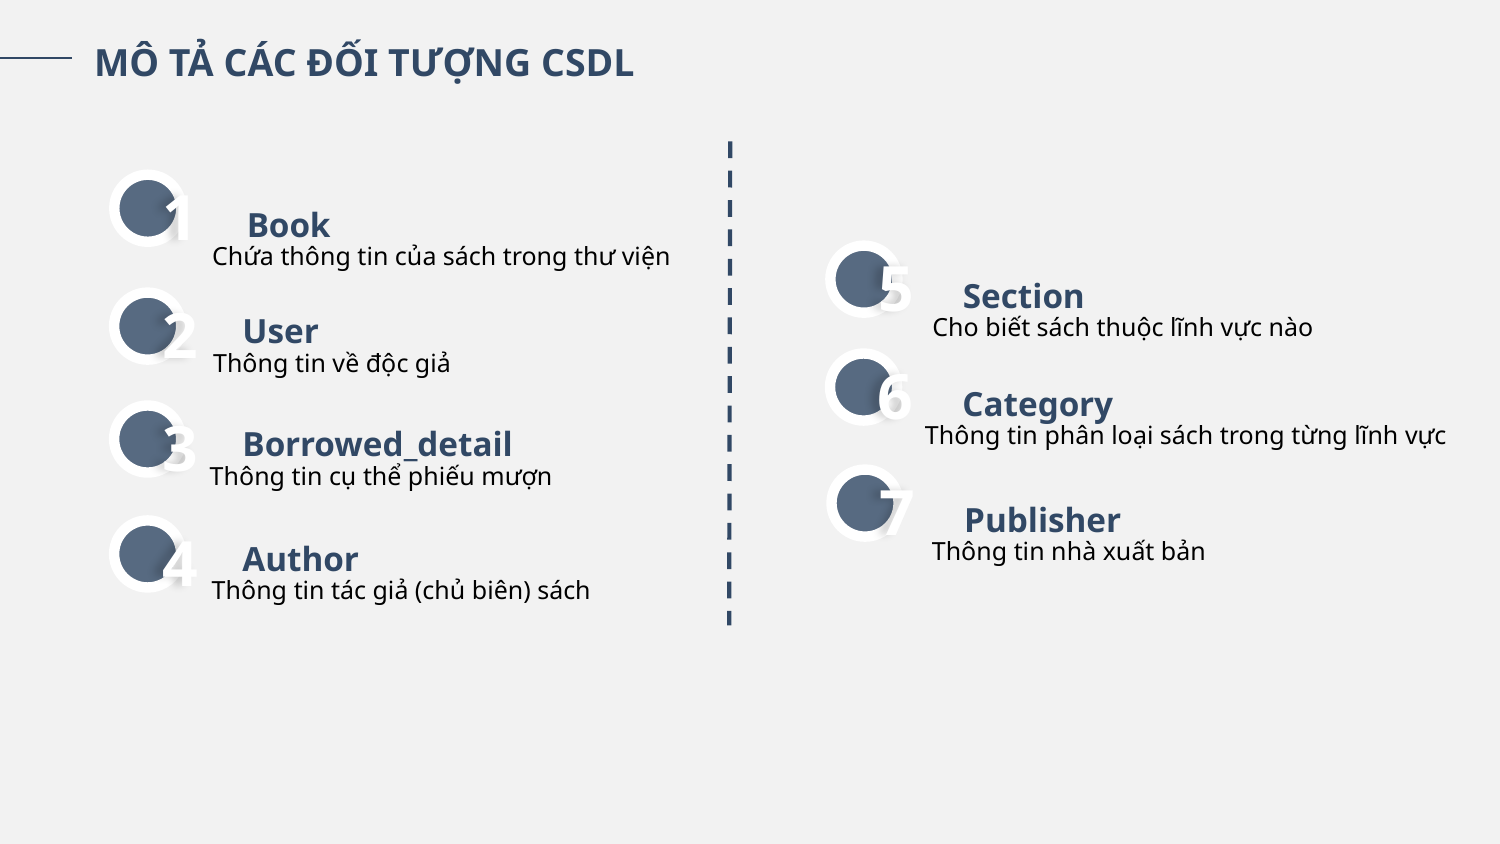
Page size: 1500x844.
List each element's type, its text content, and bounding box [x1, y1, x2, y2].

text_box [113, 288, 462, 386]
text_box MÔ TẢ CÁC ĐỐI TƯỢNG CSDL [79, 31, 711, 91]
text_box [829, 349, 1449, 458]
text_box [113, 401, 568, 499]
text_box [113, 515, 600, 614]
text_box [829, 241, 1324, 348]
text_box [830, 465, 1214, 574]
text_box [113, 170, 676, 280]
